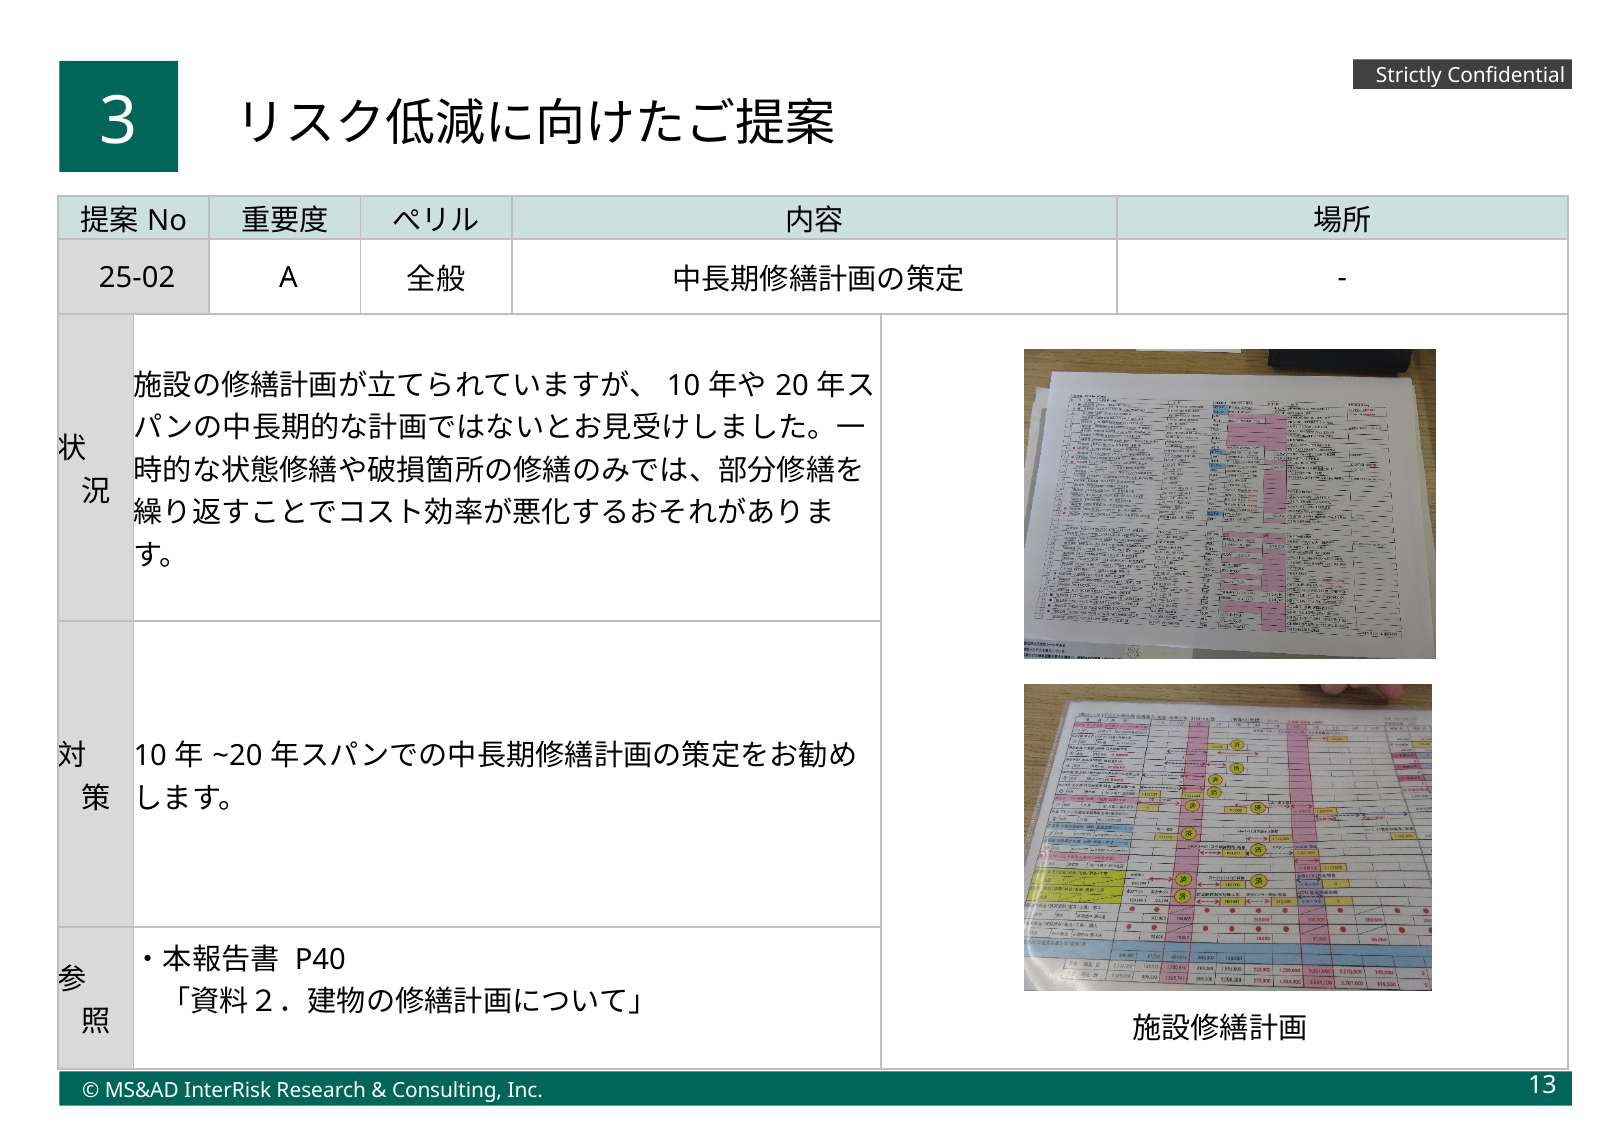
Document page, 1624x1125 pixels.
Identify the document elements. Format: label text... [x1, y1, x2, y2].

table_header 内容 [513, 197, 1116, 238]
table_header 場所 [1118, 197, 1567, 238]
text_box リスク低減に向けたご提案 [212, 60, 1400, 180]
text_box 13 [1504, 1058, 1581, 1103]
table_cell 施設の修繕計画が立てられていますが、10年や20年スパンの中長期的な計画ではないとお見受けしました。一時的な状態修繕や破損箇所の修繕のみでは、部分修繕を繰り返すことでコスト効率が悪化するおそれがあります。 [134, 315, 880, 620]
table_cell 状 況 [59, 315, 133, 620]
table_cell 中長期修繕計画の策定 [513, 240, 1116, 313]
table_header 重要度 [210, 197, 360, 238]
picture [1024, 349, 1437, 659]
table_header ぺリル [361, 197, 511, 238]
text_box 施設修繕計画 [1117, 1002, 1323, 1052]
table_cell 全般 [361, 240, 511, 313]
table_cell - [1118, 240, 1567, 313]
table_cell [882, 315, 1567, 1068]
text_box Strictly Confidential [1353, 59, 1572, 89]
text_box © MS&AD InterRisk Research & Consulting, Inc. [59, 1071, 1572, 1106]
table_header 提案No [59, 197, 208, 238]
table_cell 10年~20年スパンでの中長期修繕計画の策定をお勧めします。 [134, 622, 880, 926]
text_box 3 [59, 60, 179, 172]
table_cell ・本報告書 P40 「資料２．建物の修繕計画について」 [134, 928, 880, 1068]
picture [1024, 684, 1432, 991]
table_cell A [210, 240, 360, 313]
table_cell 25-02 [59, 240, 208, 313]
table_cell 対 策 [59, 622, 133, 926]
table_cell 参 照 [59, 928, 133, 1068]
